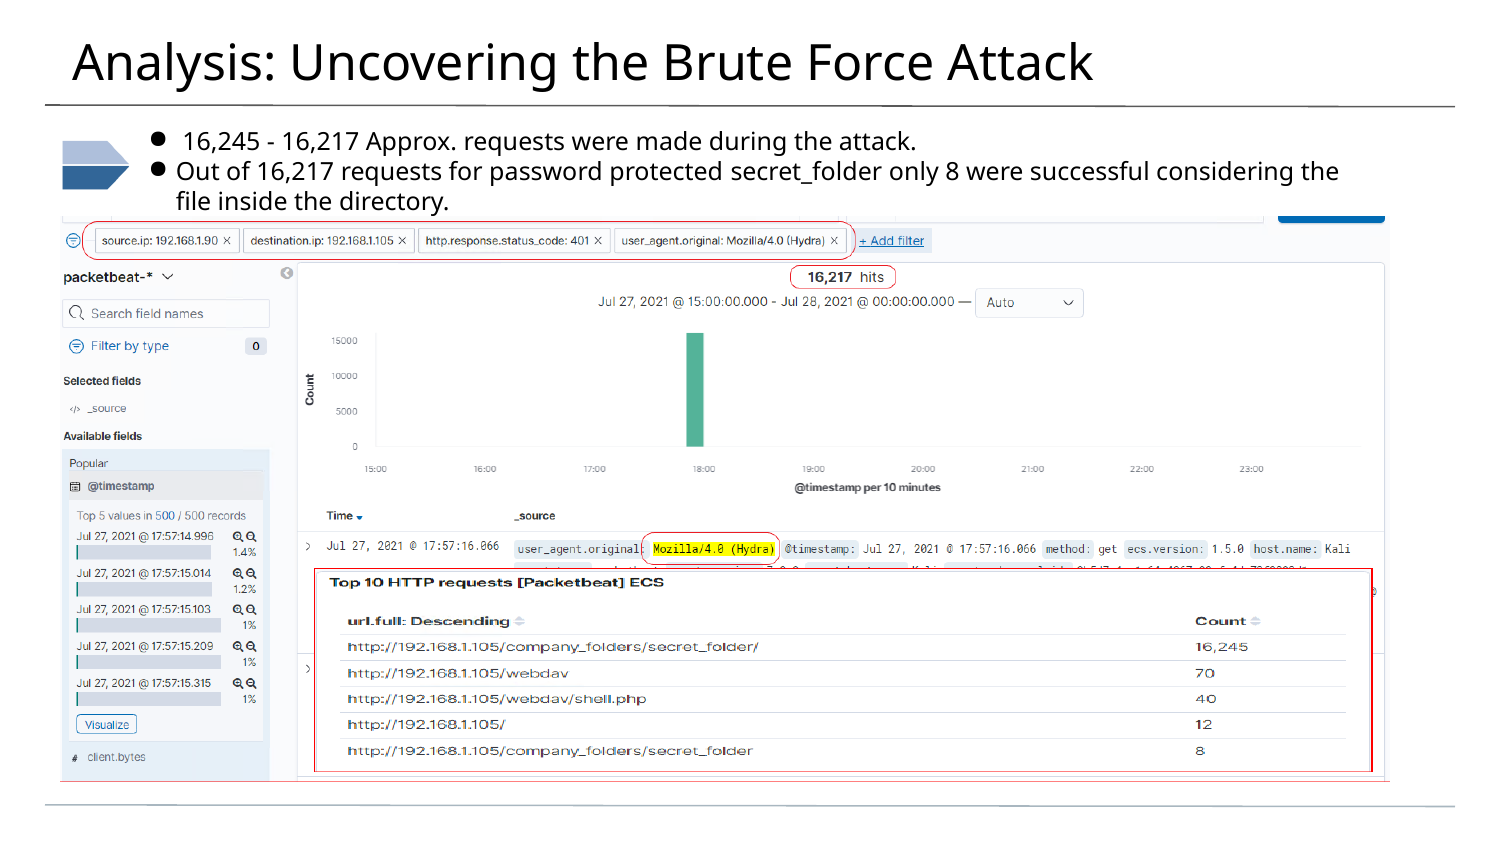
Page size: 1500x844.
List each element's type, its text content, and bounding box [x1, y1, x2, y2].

subtitle 16,245 - 16,217 Approx. requests were made during the attack. Out of 16,217 requests for password protected secret_folder only 8 were successful considering the file inside the directory. [48, 110, 1440, 271]
title Analysis: Uncovering the Brute Force Attack [0, 0, 1500, 88]
picture [59, 216, 1390, 782]
picture [59, 136, 131, 192]
